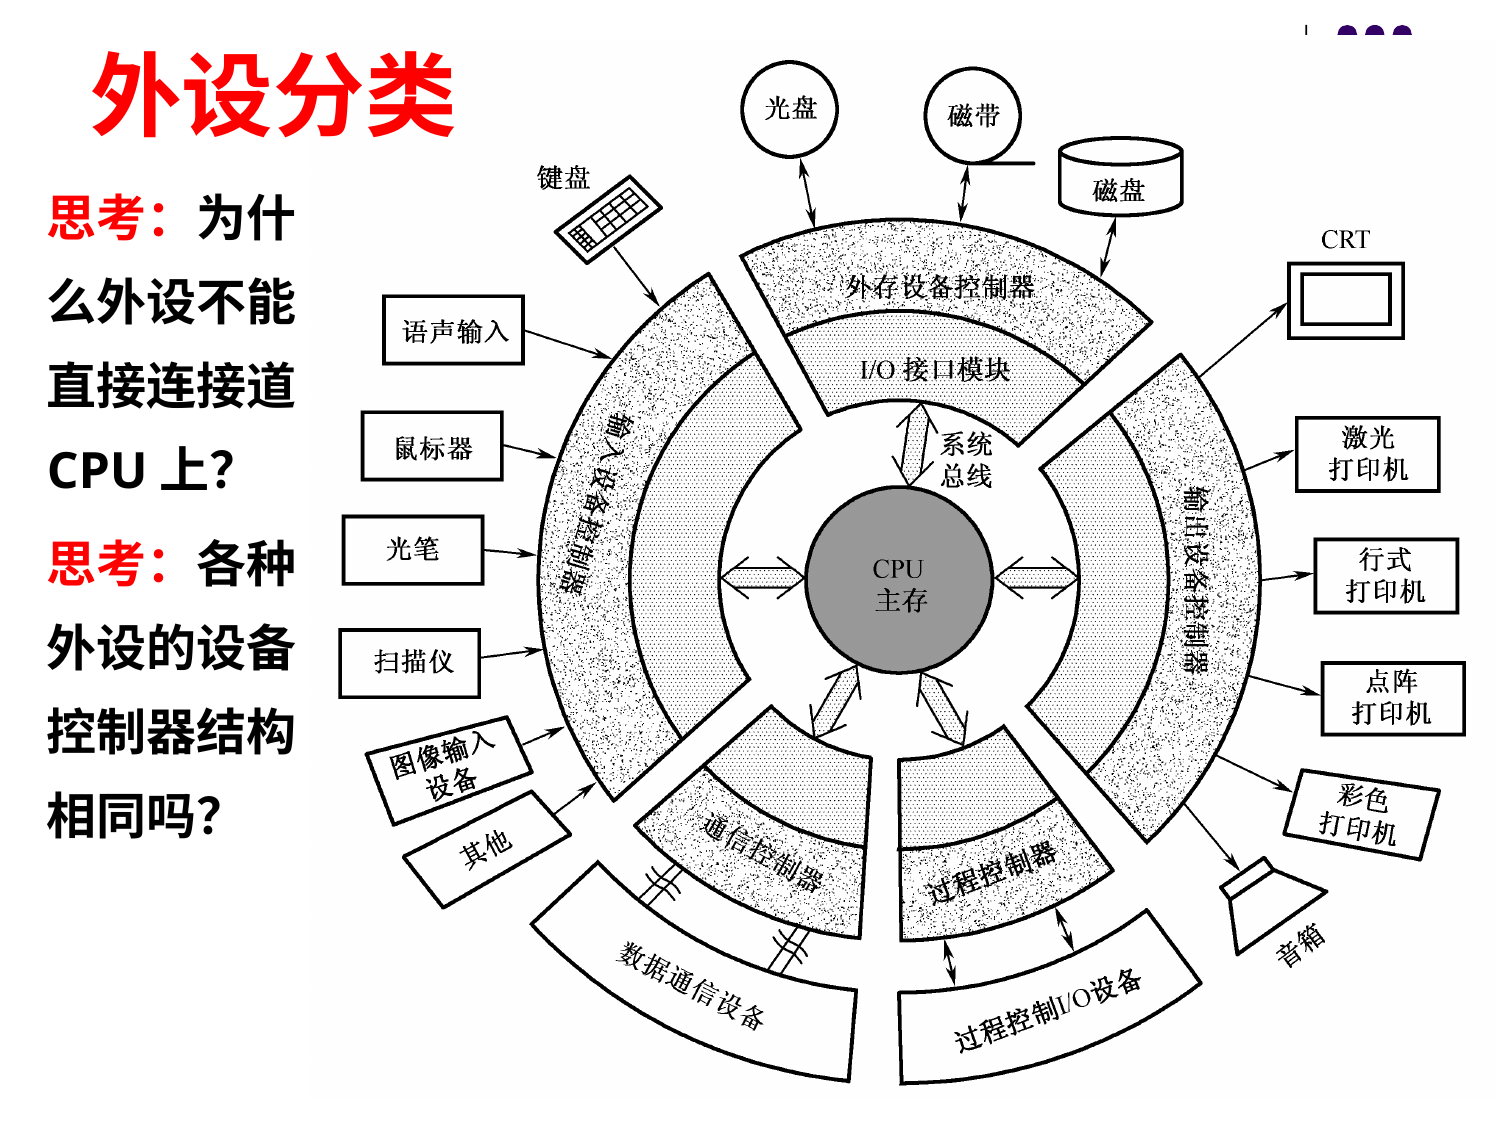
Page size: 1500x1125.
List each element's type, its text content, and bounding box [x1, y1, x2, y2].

title 外设分类 [74, 19, 1313, 155]
picture [308, 34, 1496, 1101]
list 思考：为什么外设不能直接连接道CPU上？ 思考：各种外设的设备控制器结构相同吗？ [31, 155, 303, 880]
